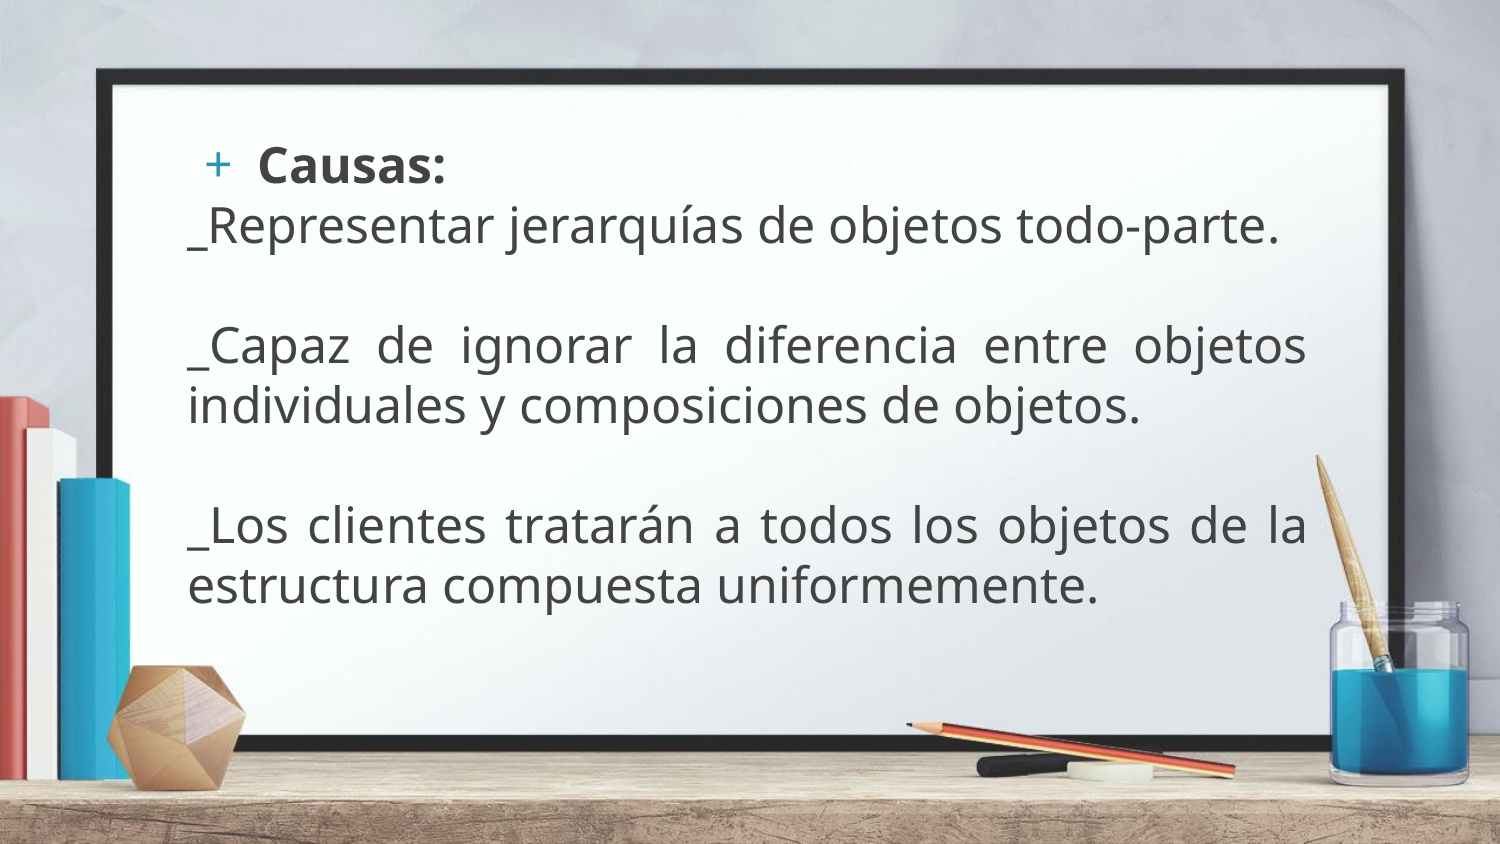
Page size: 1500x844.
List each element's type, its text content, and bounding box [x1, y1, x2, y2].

picture [0, 0, 1500, 844]
list Causas: _Representar jerarquías de objetos todo-parte. _Capaz de ignorar la diferencia entre objetos individuales y composiciones de objetos. _Los clientes tratarán a todos los objetos de la estructura compuesta uniformemente. [172, 118, 1324, 680]
